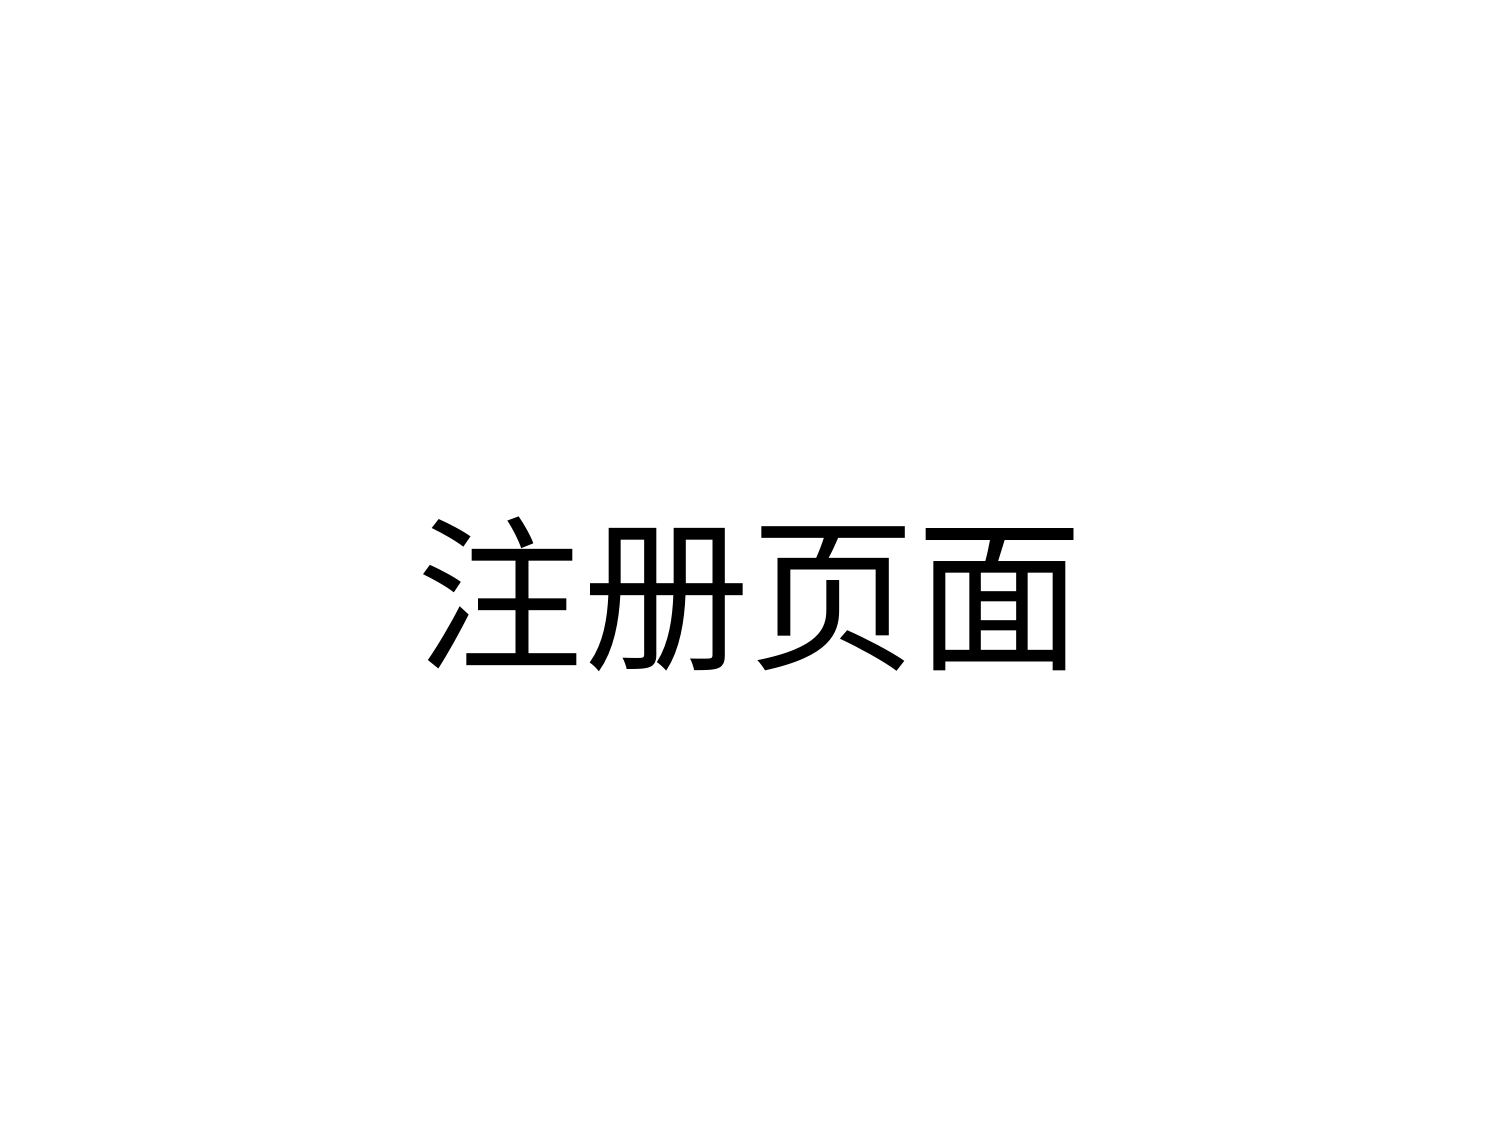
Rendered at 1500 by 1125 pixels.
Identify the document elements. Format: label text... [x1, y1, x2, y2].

title 注册页面 [75, 45, 1425, 1125]
